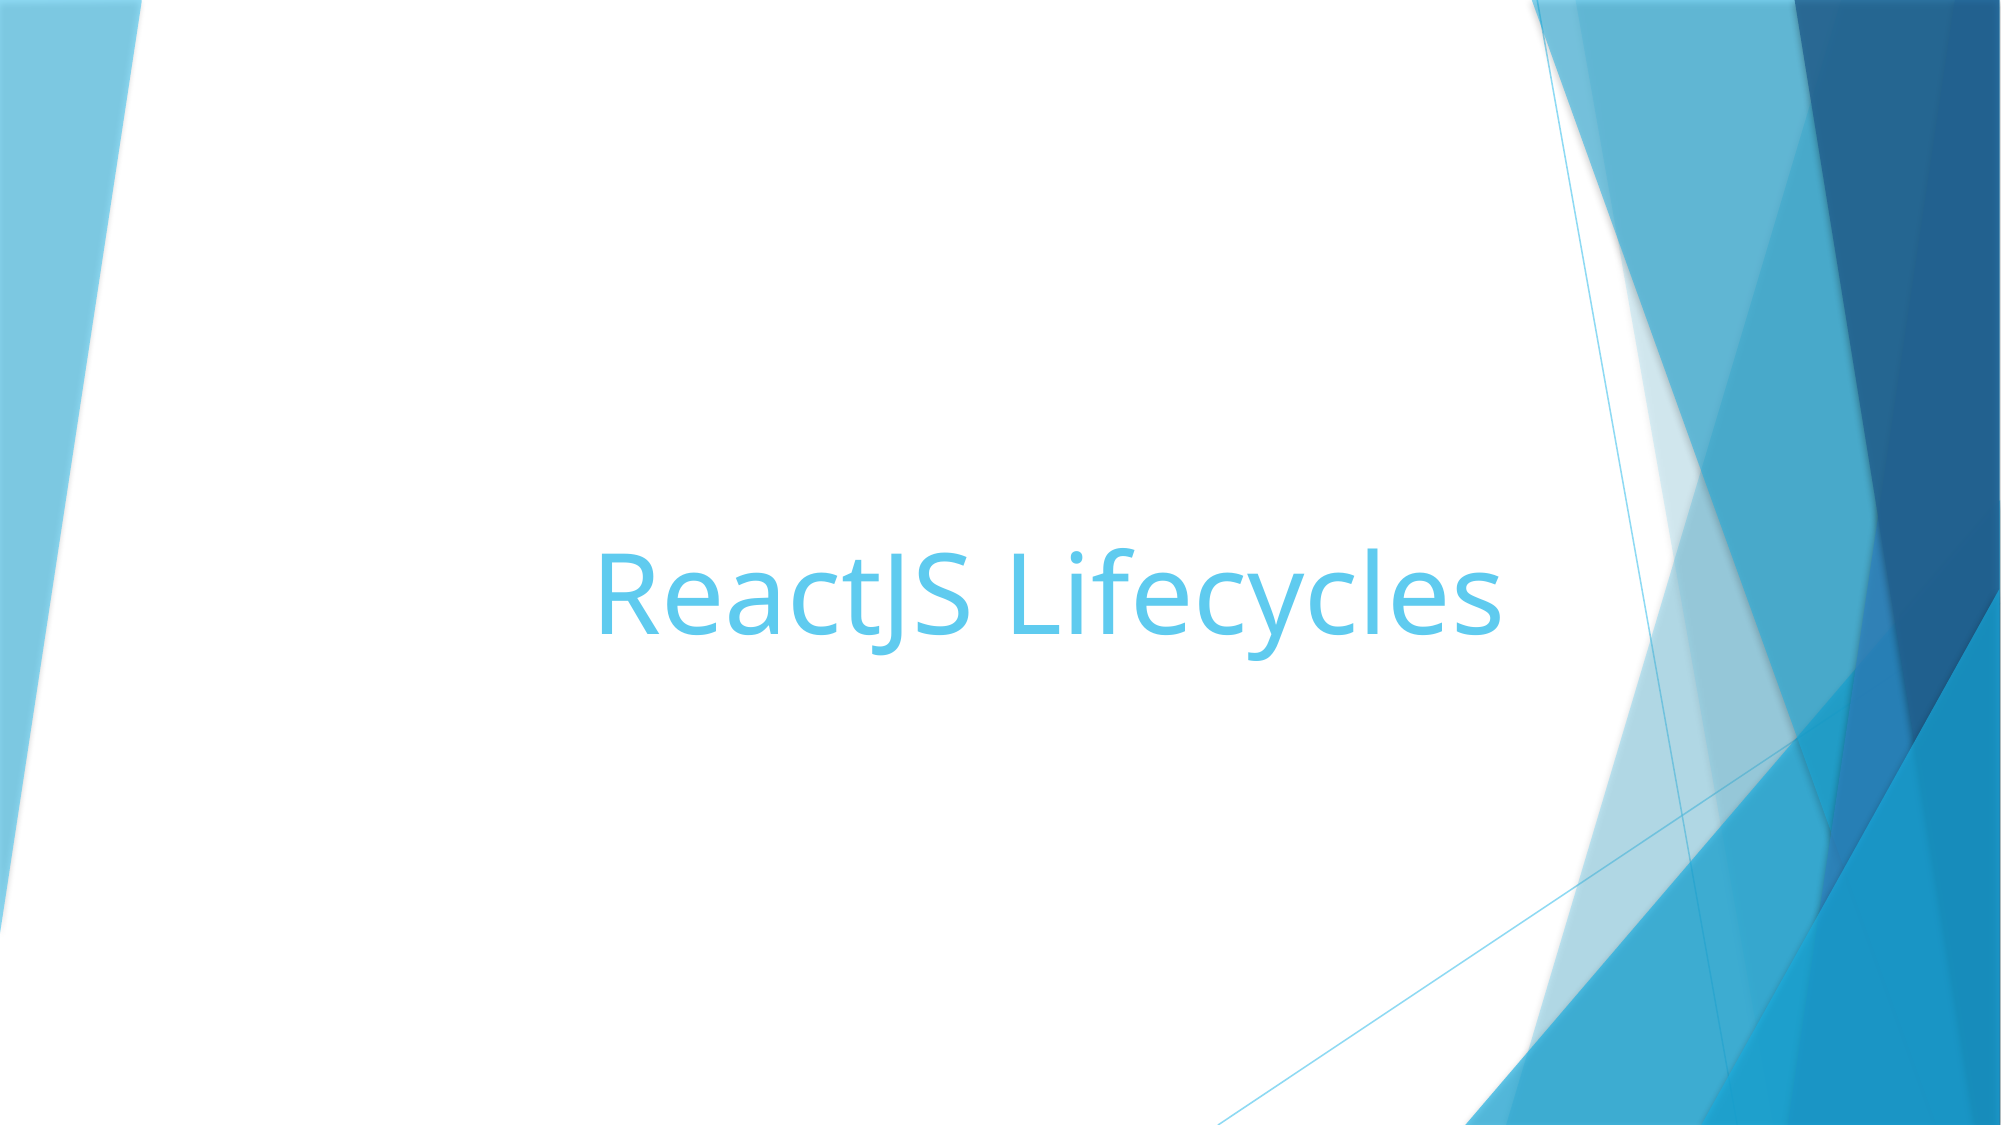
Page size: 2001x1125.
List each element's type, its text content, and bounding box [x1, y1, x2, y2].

title ReactJS Lifecycles [247, 394, 1522, 665]
